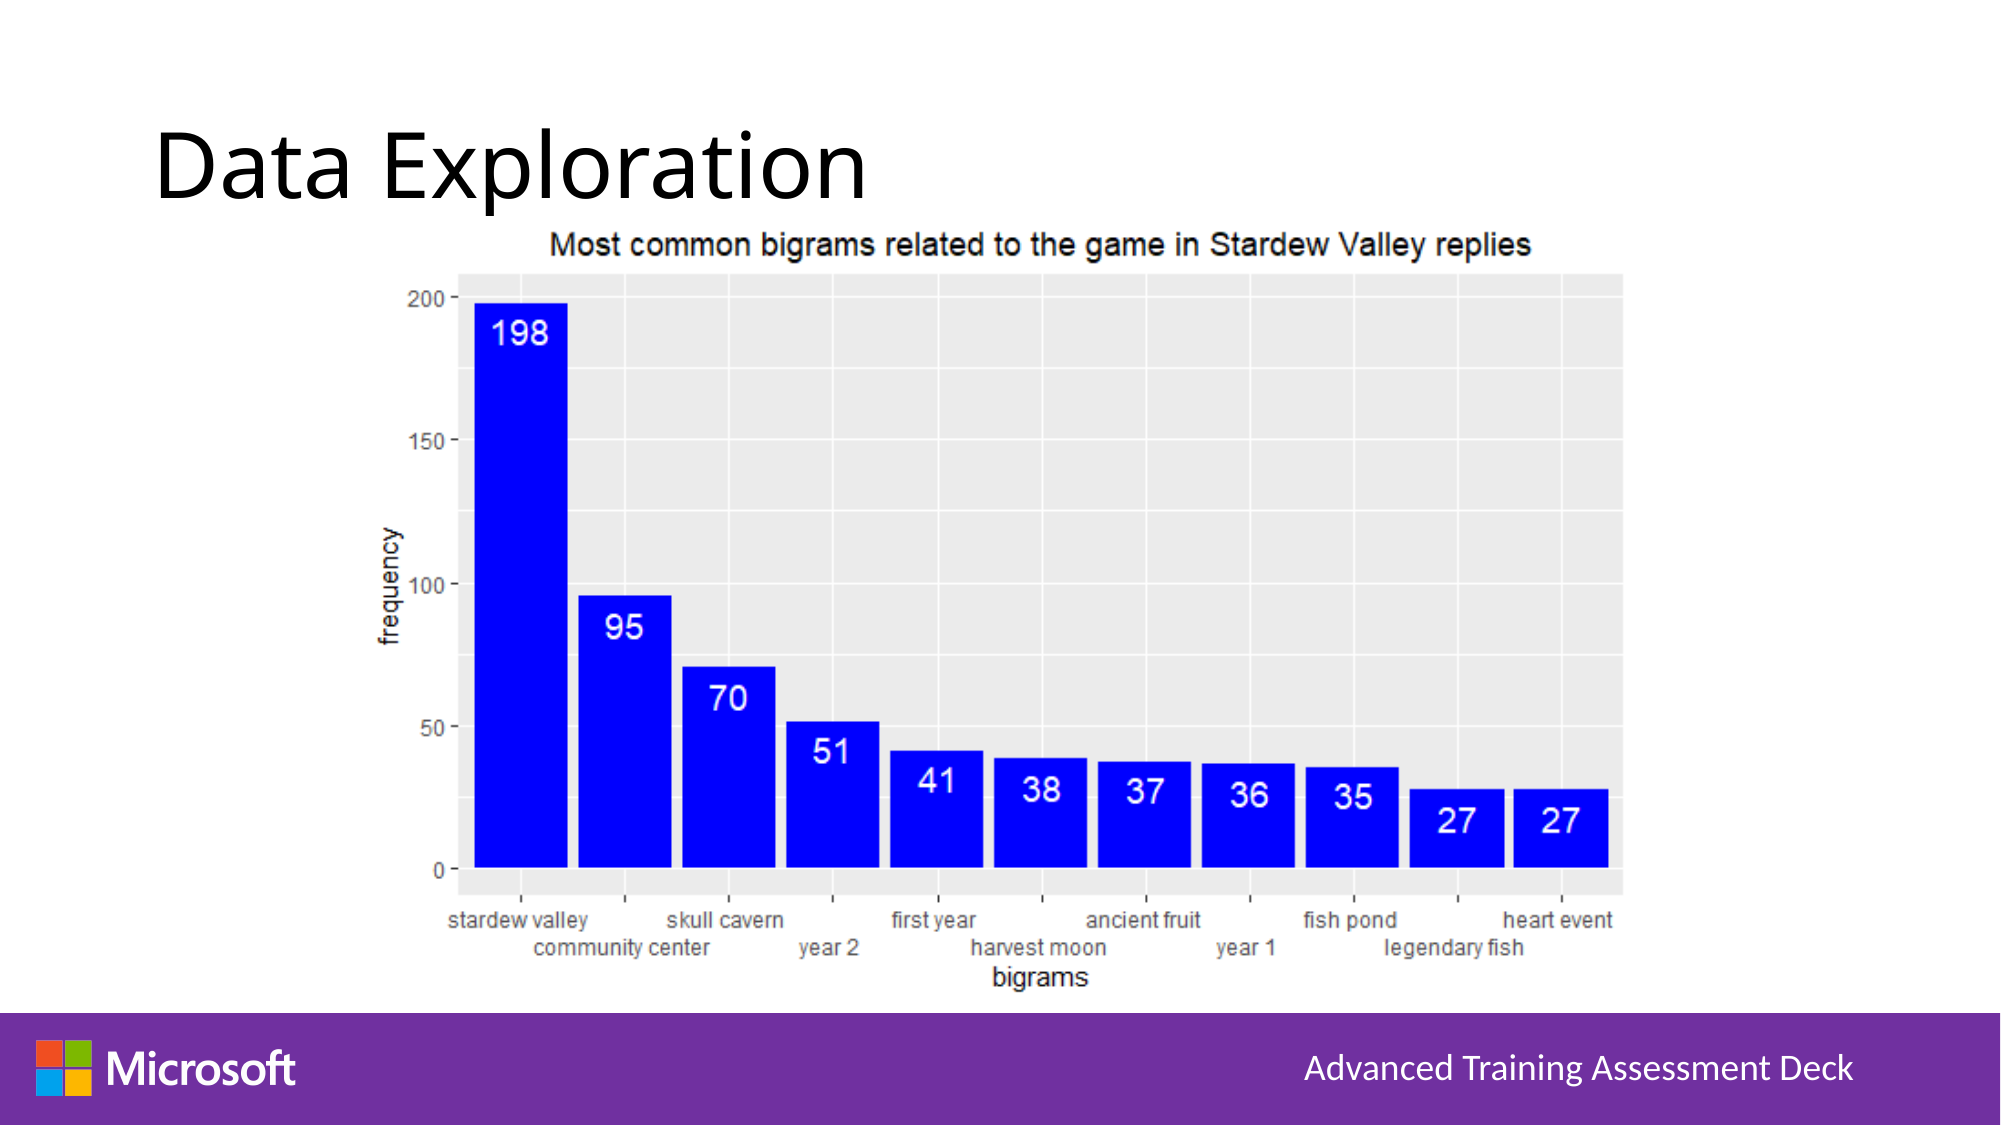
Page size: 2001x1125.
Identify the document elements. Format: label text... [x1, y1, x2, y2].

picture [361, 216, 1638, 1005]
title Data Exploration [137, 59, 1863, 278]
picture [0, 1007, 331, 1125]
